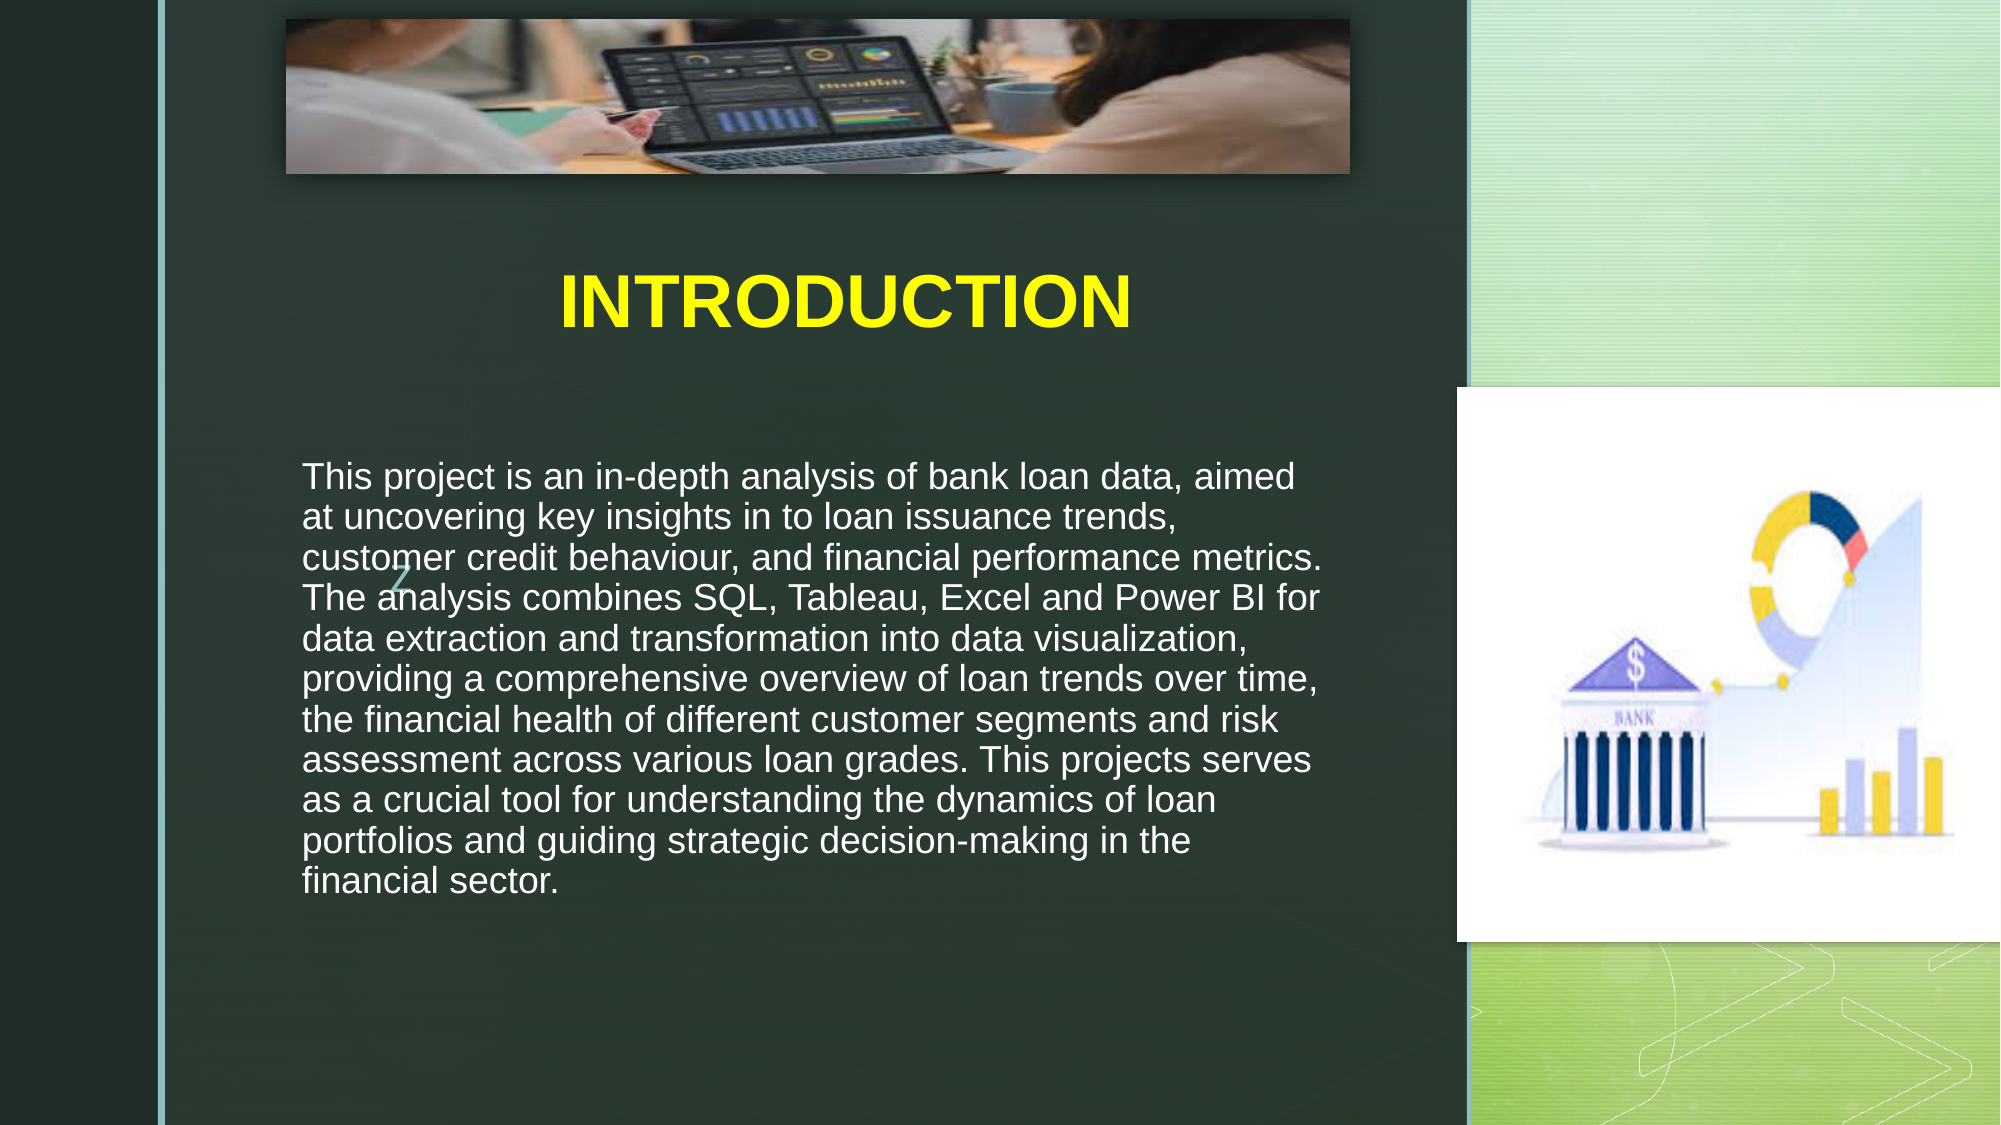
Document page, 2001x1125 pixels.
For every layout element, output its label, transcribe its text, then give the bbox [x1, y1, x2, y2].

picture [1474, 403, 1999, 926]
subtitle INTRODUCTION [369, 217, 1249, 350]
picture [287, 19, 1351, 175]
picture [1472, 0, 2001, 1125]
title This project is an in-depth analysis of bank loan data, aimed at uncovering key insights in to loan issuance trends, customer credit behaviour, and financial performance metrics. The analysis combines SQL, Tableau, Excel and Power BI for data extraction and transformation into data visualization, providing a comprehensive overview of loan trends over time, the financial health of different customer segments and risk assessment across various loan grades. This projects serves as a crucial tool for understanding the dynamics of loan portfolios and guiding strategic decision-making in the financial sector. [286, 449, 1350, 955]
